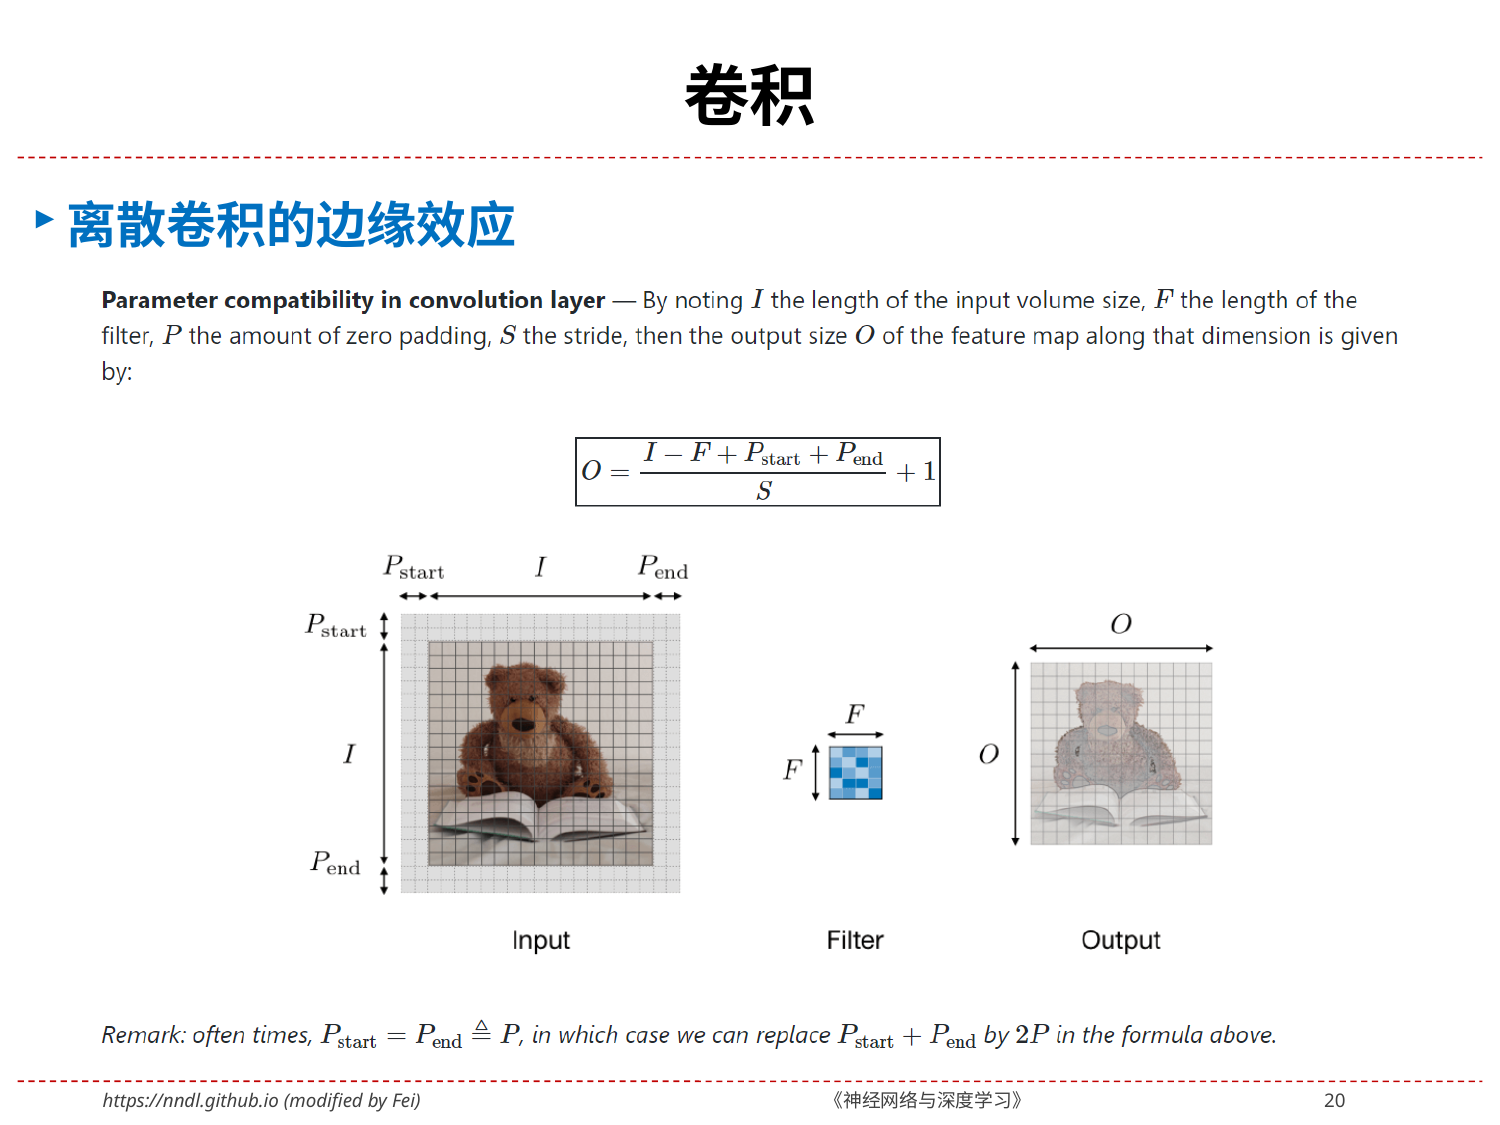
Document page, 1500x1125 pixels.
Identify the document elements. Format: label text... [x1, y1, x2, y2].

list 离散卷积的边缘效应 [17, 173, 1483, 1043]
picture [95, 281, 1405, 1058]
title 卷积 [17, 24, 1483, 142]
